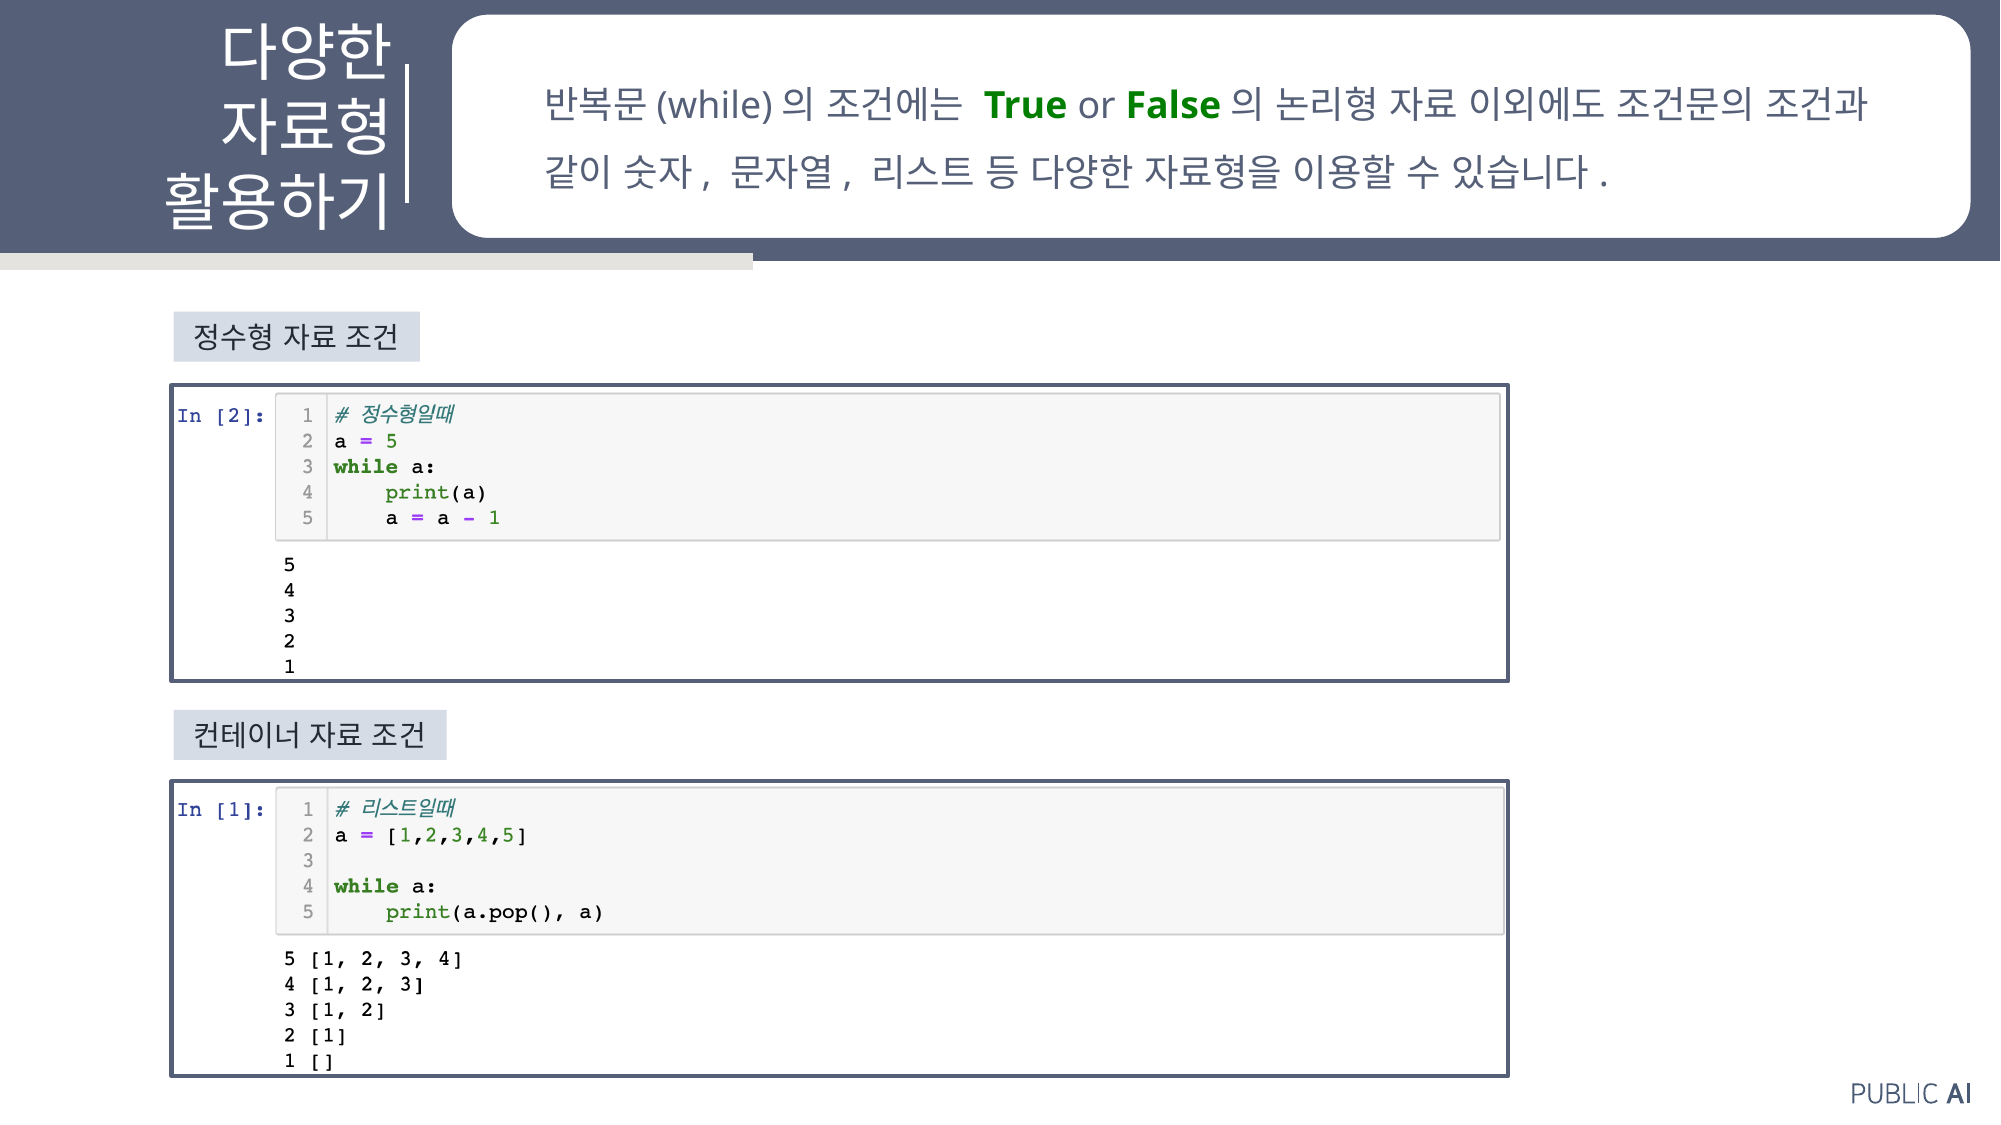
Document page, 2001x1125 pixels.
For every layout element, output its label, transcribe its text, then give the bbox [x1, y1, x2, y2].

picture [173, 387, 1506, 680]
text_box 정수형 자료 조건 [173, 311, 420, 362]
text_box 다양한 자료형 활용하기 [148, 5, 408, 246]
text_box 컨테이너 자료 조건 [173, 709, 447, 760]
picture [173, 783, 1506, 1074]
text_box 반복문(while)의 조건에는 True or False의 논리형 자료 이외에도 조건문의 조건과 같이 숫자, 문자열, 리스트 등 다양한 자료형을 이용할 수 있습니다. [529, 51, 1940, 202]
